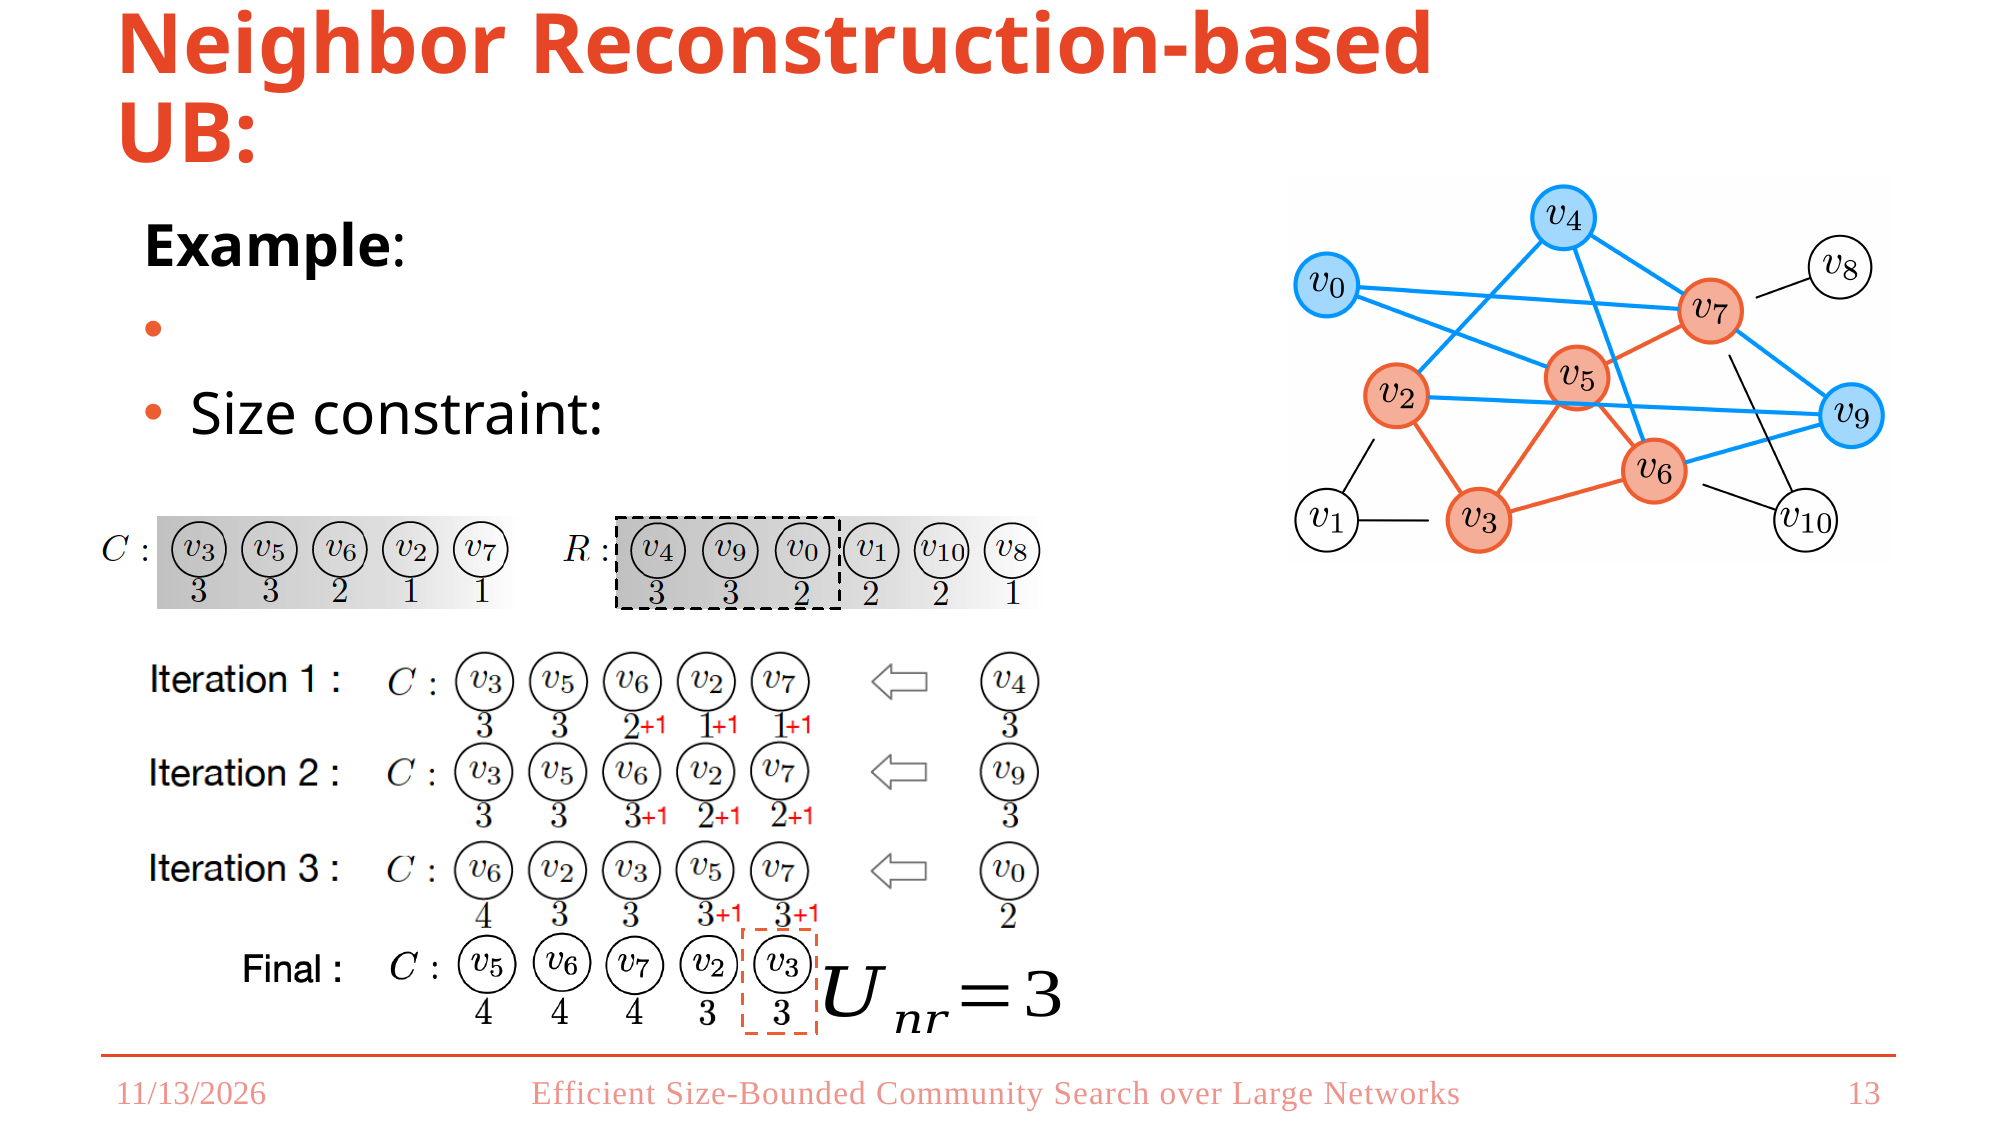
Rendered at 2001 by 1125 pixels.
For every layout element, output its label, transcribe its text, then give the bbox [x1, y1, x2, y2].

picture [243, 932, 815, 1029]
picture [100, 510, 1044, 615]
picture [149, 651, 1042, 831]
slide_number 13 [1707, 1061, 1897, 1121]
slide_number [100, 1061, 291, 1121]
footer Efficient Size-Bounded Community Search over Large Networks [309, 1061, 1686, 1121]
picture [1287, 174, 1890, 563]
picture [147, 836, 1044, 930]
text_box [741, 930, 818, 1035]
